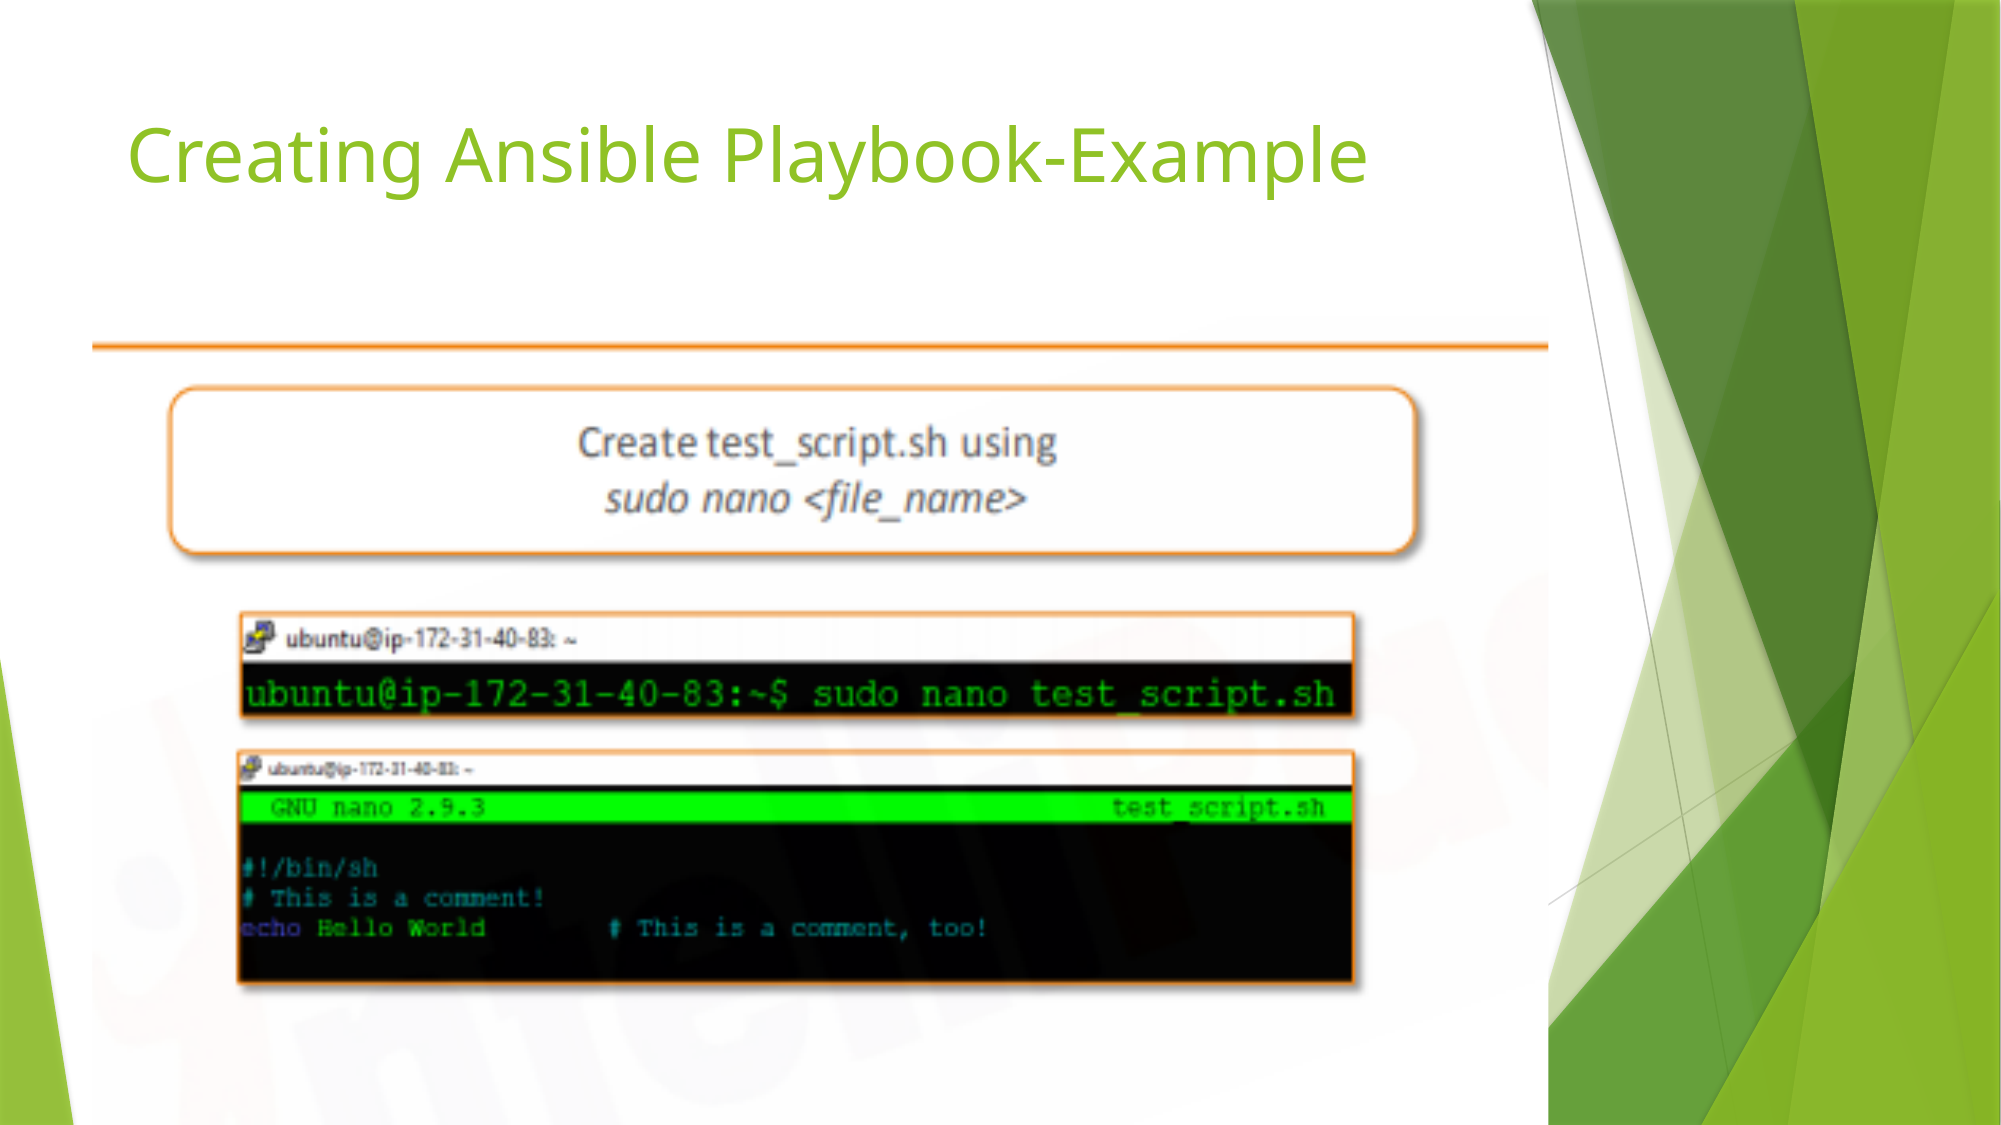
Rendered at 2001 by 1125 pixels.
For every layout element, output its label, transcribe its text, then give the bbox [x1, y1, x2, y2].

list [91, 316, 1549, 1125]
title Creating Ansible Playbook-Example [111, 99, 1522, 315]
